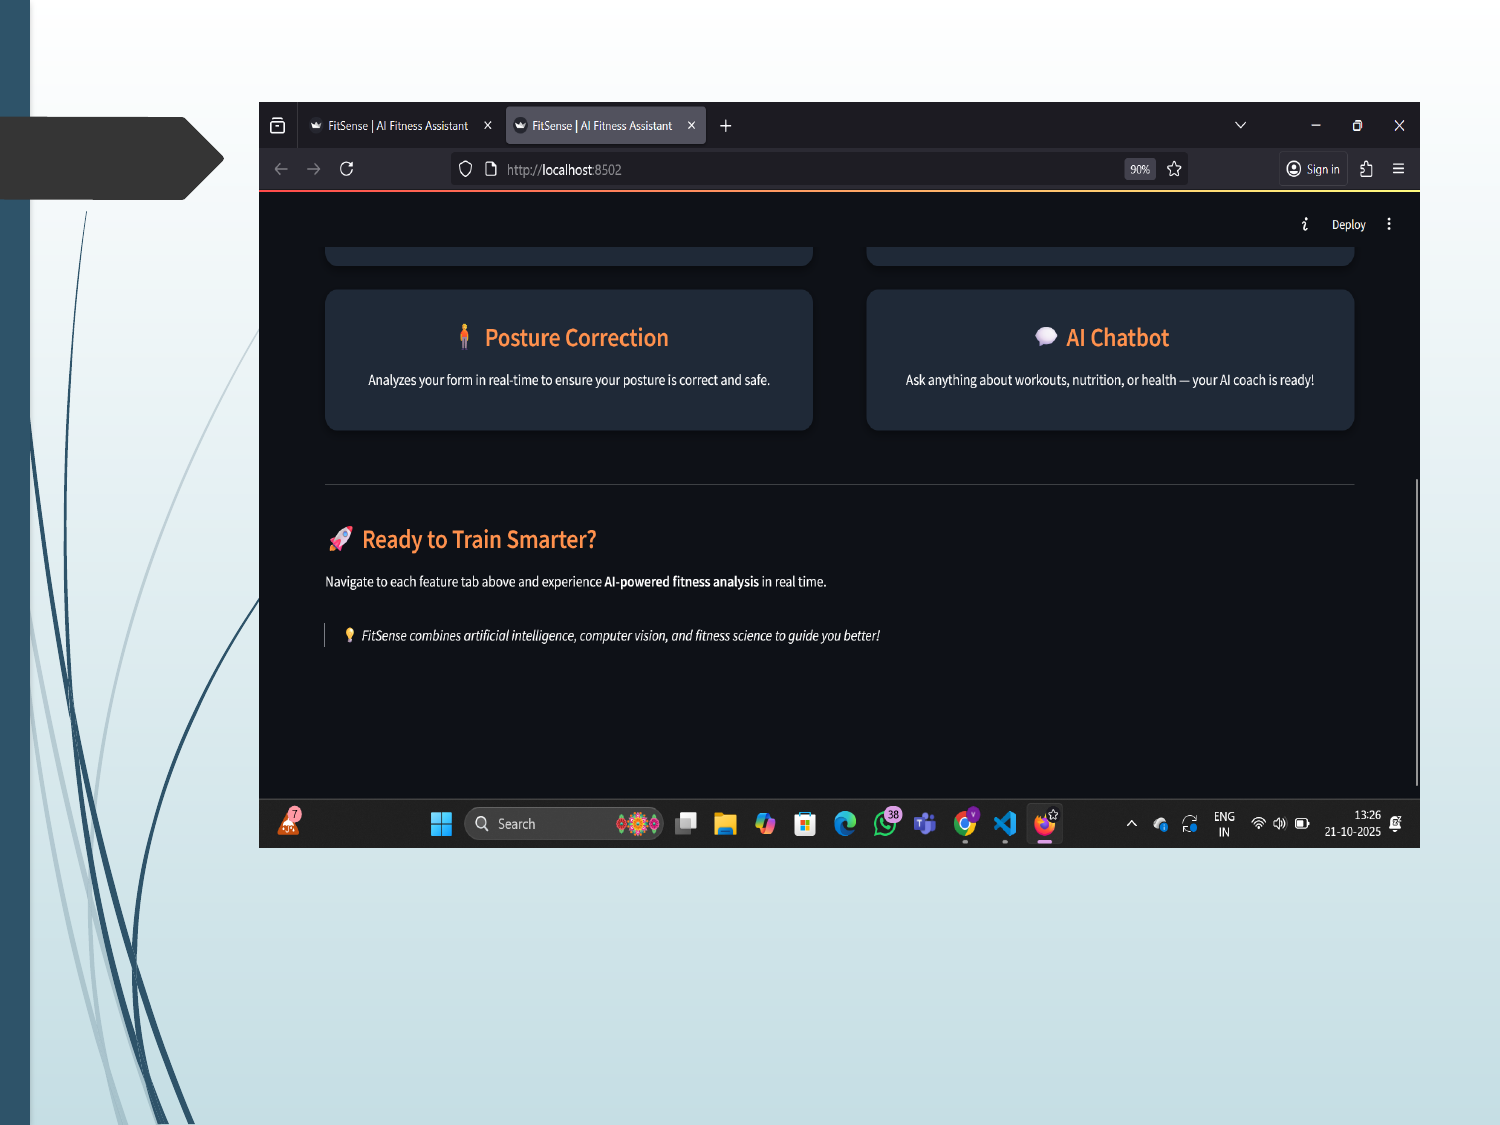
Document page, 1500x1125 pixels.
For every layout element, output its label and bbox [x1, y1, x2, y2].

list [259, 102, 1420, 848]
